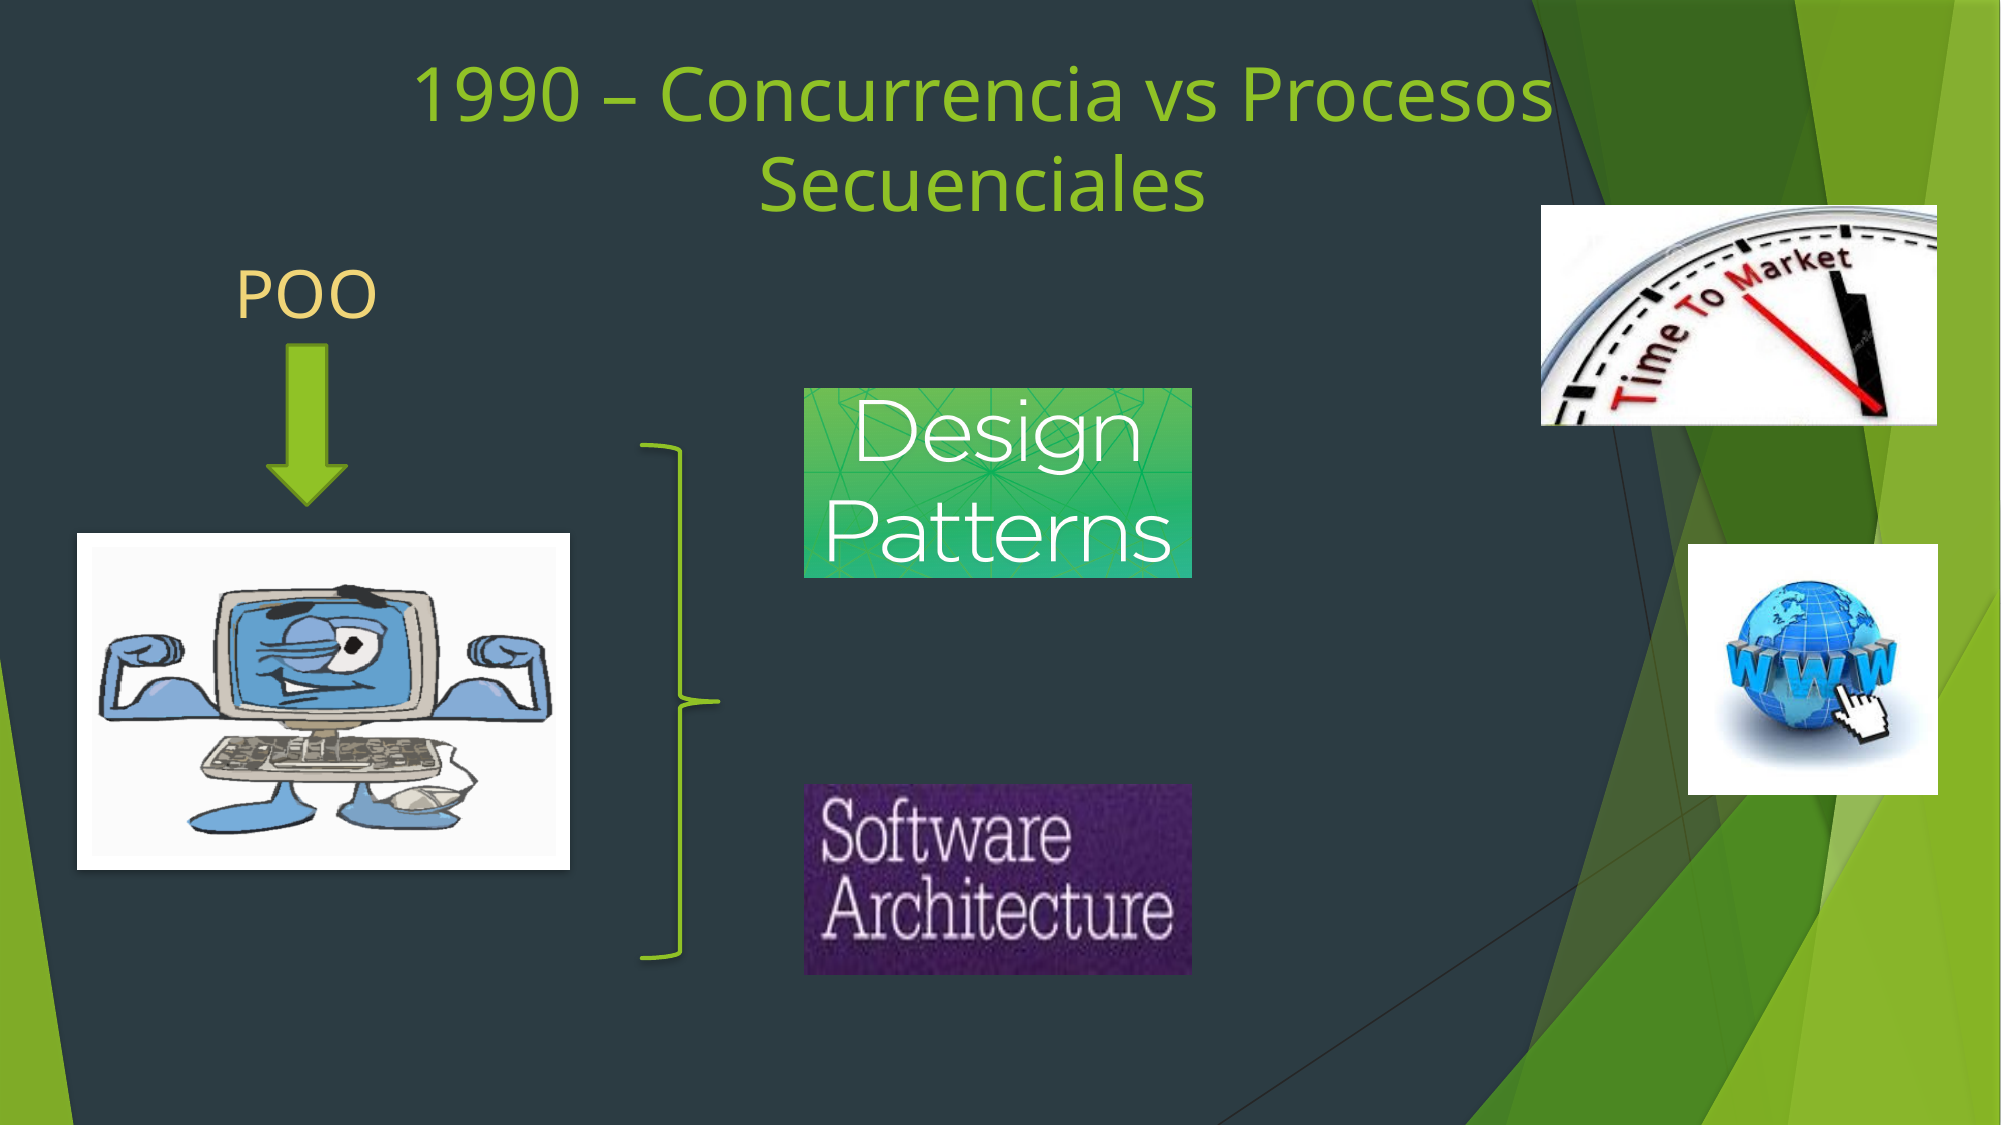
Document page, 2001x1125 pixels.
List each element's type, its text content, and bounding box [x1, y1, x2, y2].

text_box POO [195, 244, 419, 340]
picture [90, 546, 557, 857]
text_box [265, 343, 349, 507]
text_box [639, 442, 721, 961]
picture [1687, 544, 1938, 795]
picture [803, 784, 1192, 975]
title 1990 – Concurrencia vs Procesos Secuenciales [278, 39, 1689, 256]
picture [1541, 205, 1937, 426]
picture [803, 388, 1192, 578]
